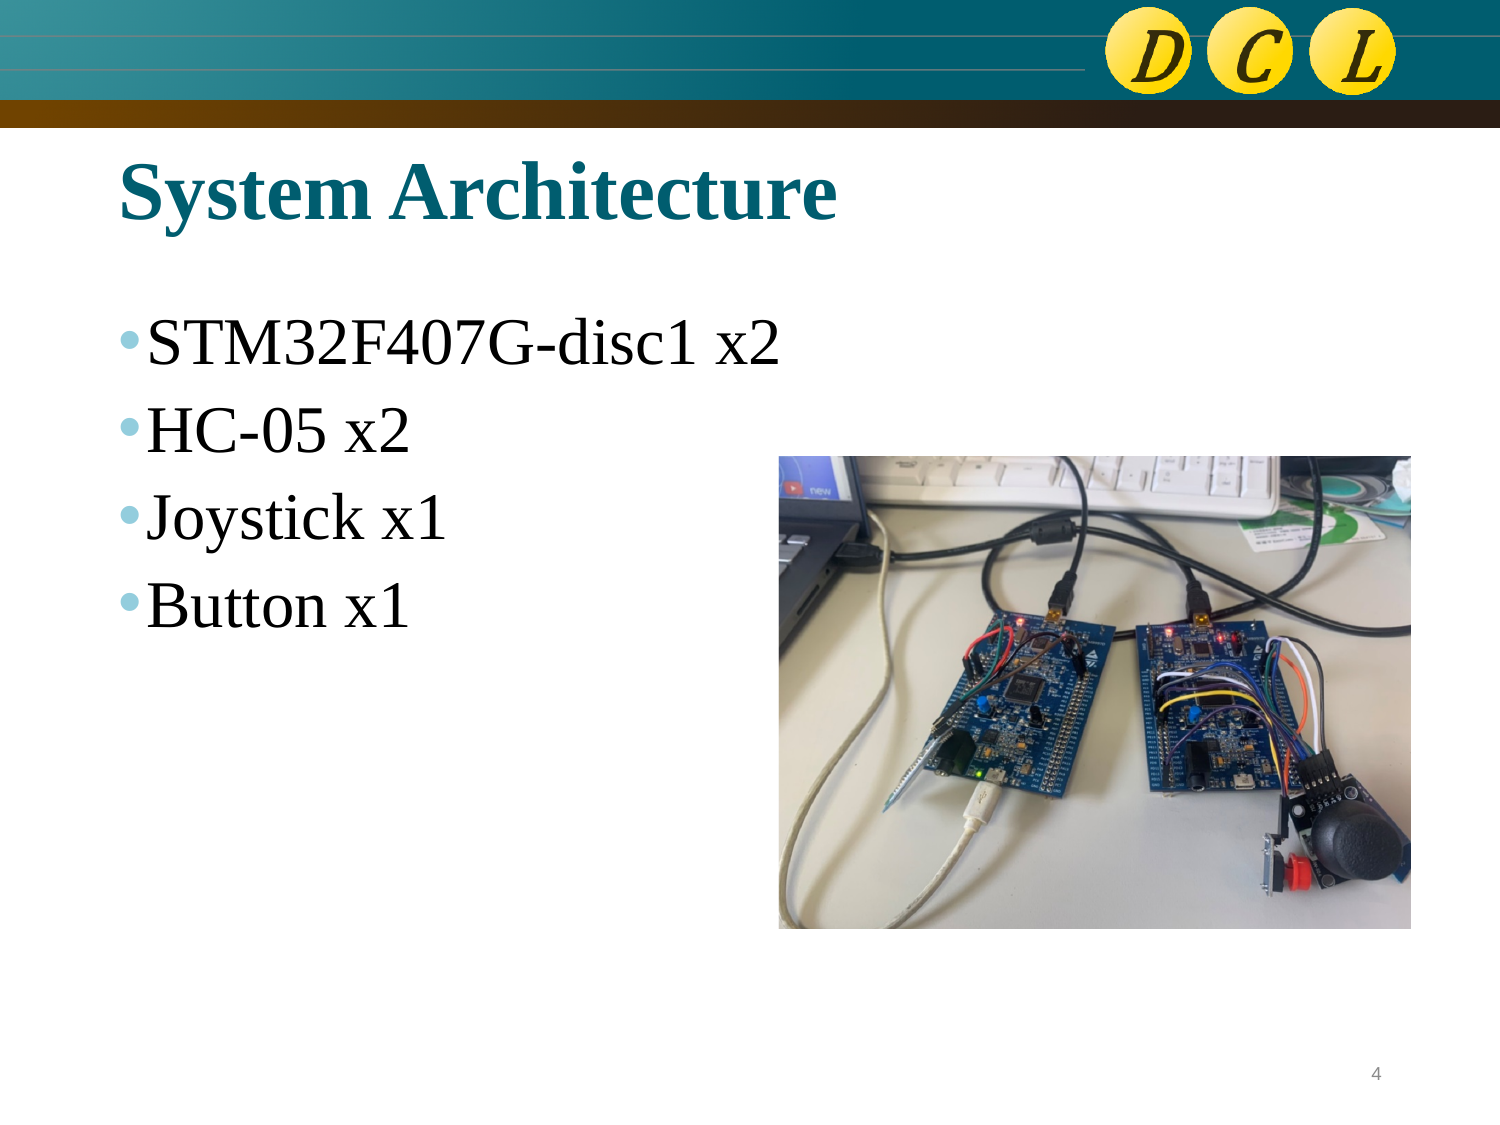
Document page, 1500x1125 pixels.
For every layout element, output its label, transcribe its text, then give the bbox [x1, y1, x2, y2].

picture [0, 0, 1500, 148]
list STM32F407G-disc1 x2 HC-05 x2 Joystick x1 Button x1 [103, 299, 1397, 1014]
slide_number 4 [1059, 1042, 1397, 1103]
title System Architecture [103, 125, 1397, 259]
picture [779, 376, 1411, 1008]
